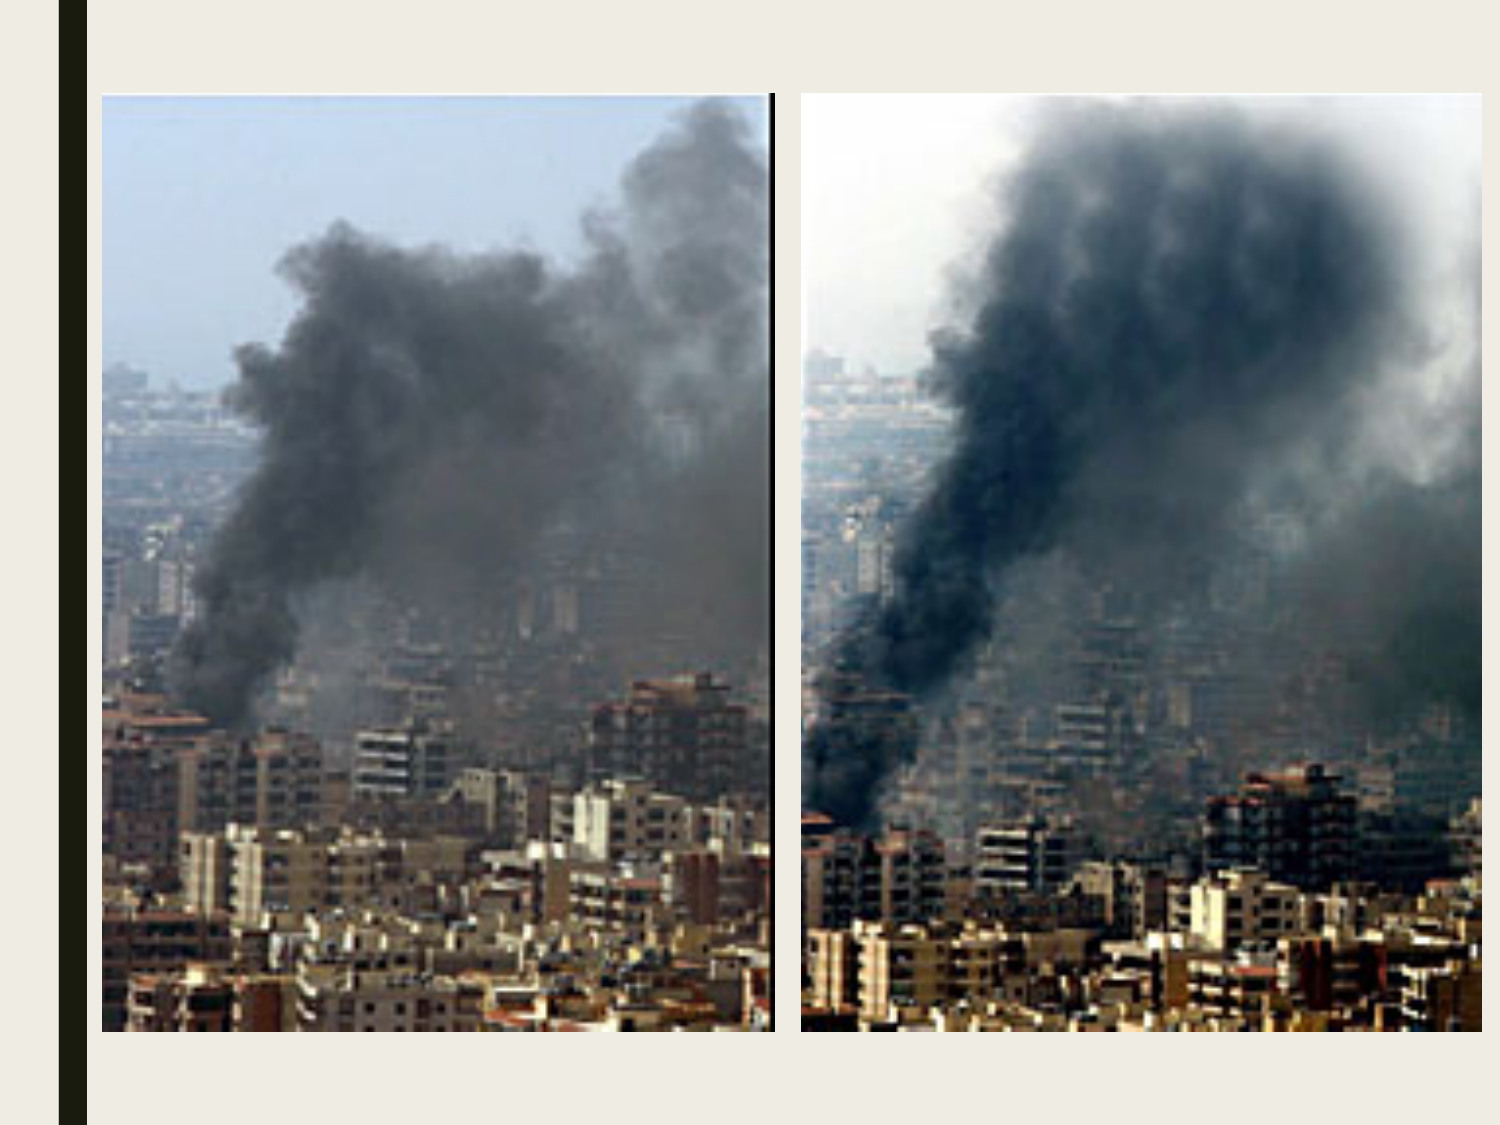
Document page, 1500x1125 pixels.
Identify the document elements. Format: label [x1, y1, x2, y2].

picture [801, 93, 1482, 1032]
picture [102, 93, 775, 1032]
